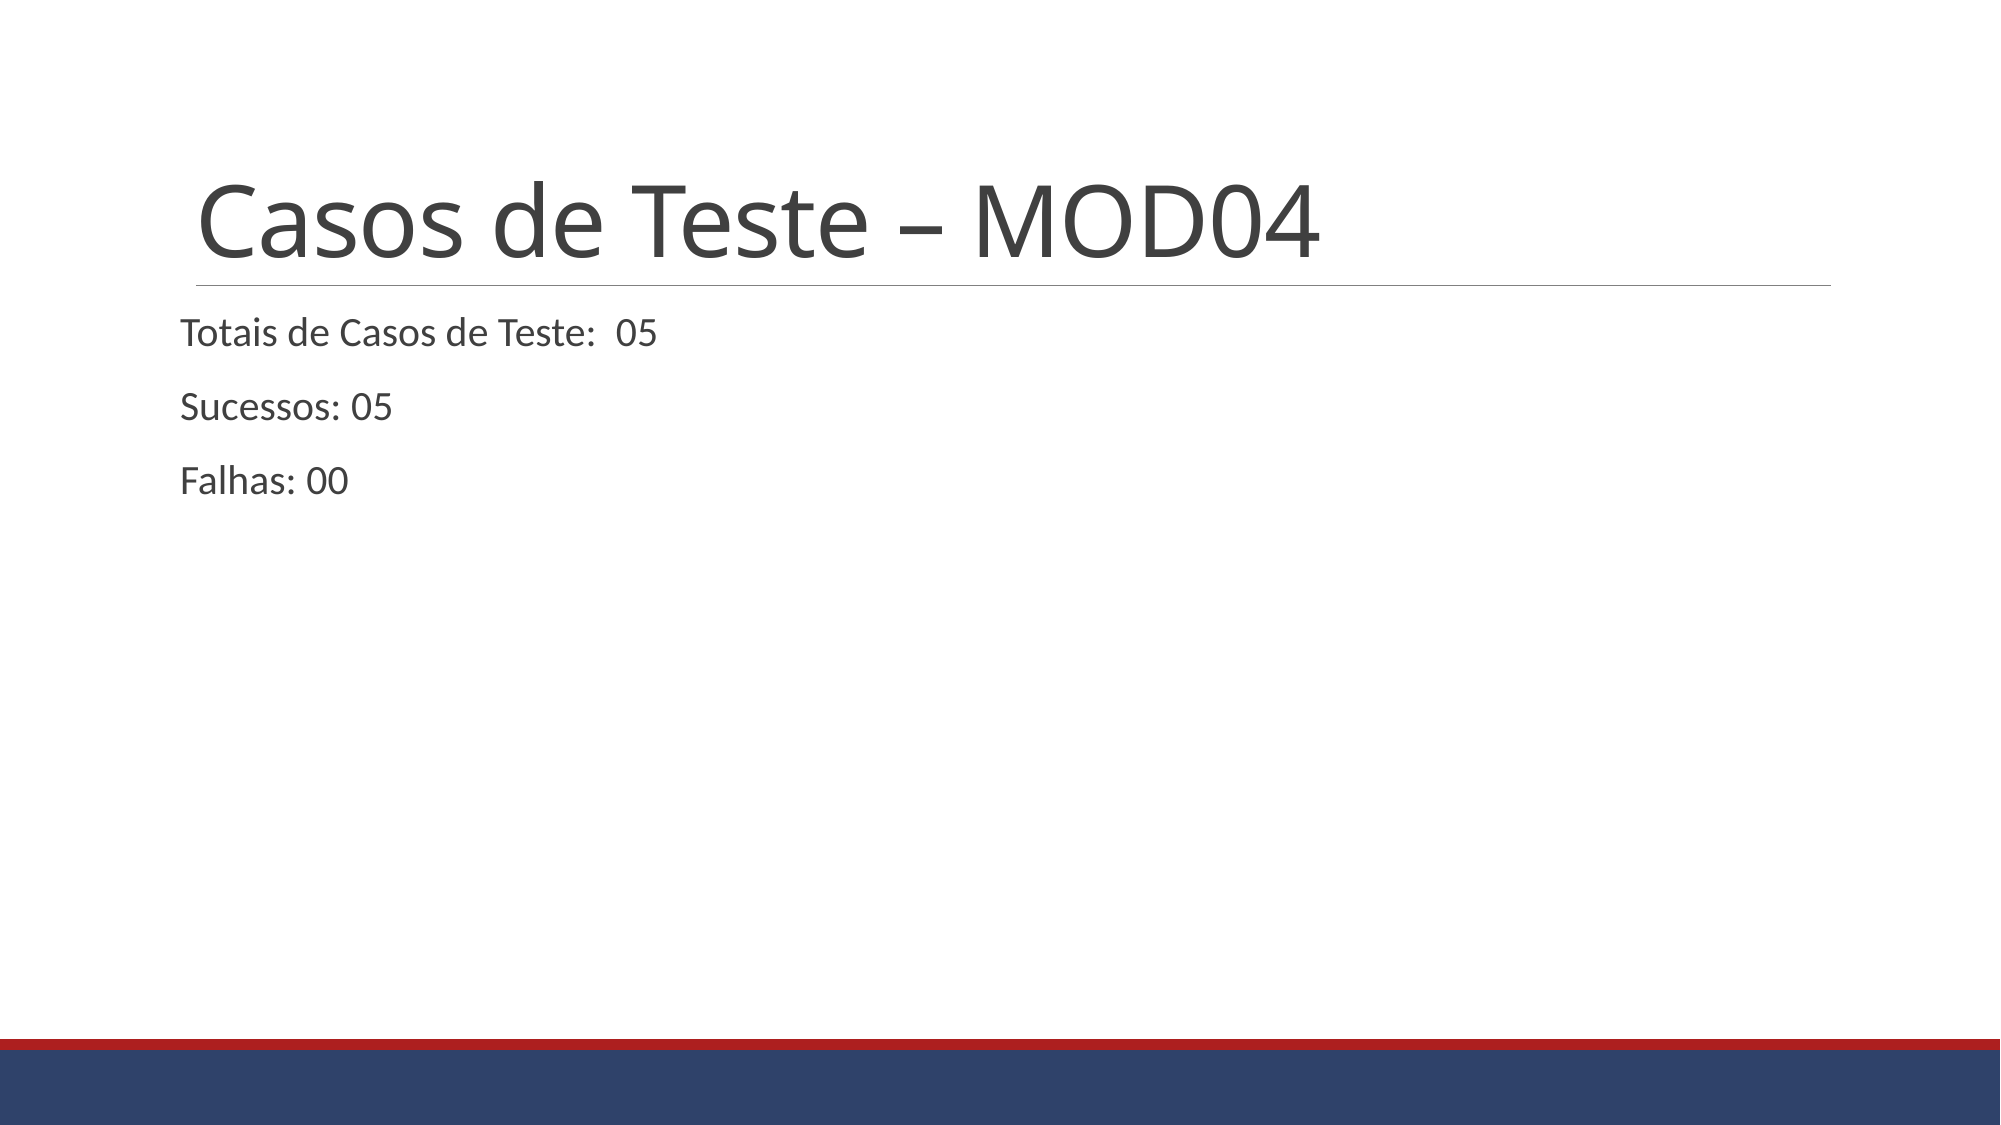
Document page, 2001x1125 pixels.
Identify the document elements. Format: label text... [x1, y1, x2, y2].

list Totais de Casos de Teste: 05 Sucessos: 05 Falhas: 00 [180, 302, 1830, 553]
title Casos de Teste – MOD04 [180, 47, 1830, 285]
